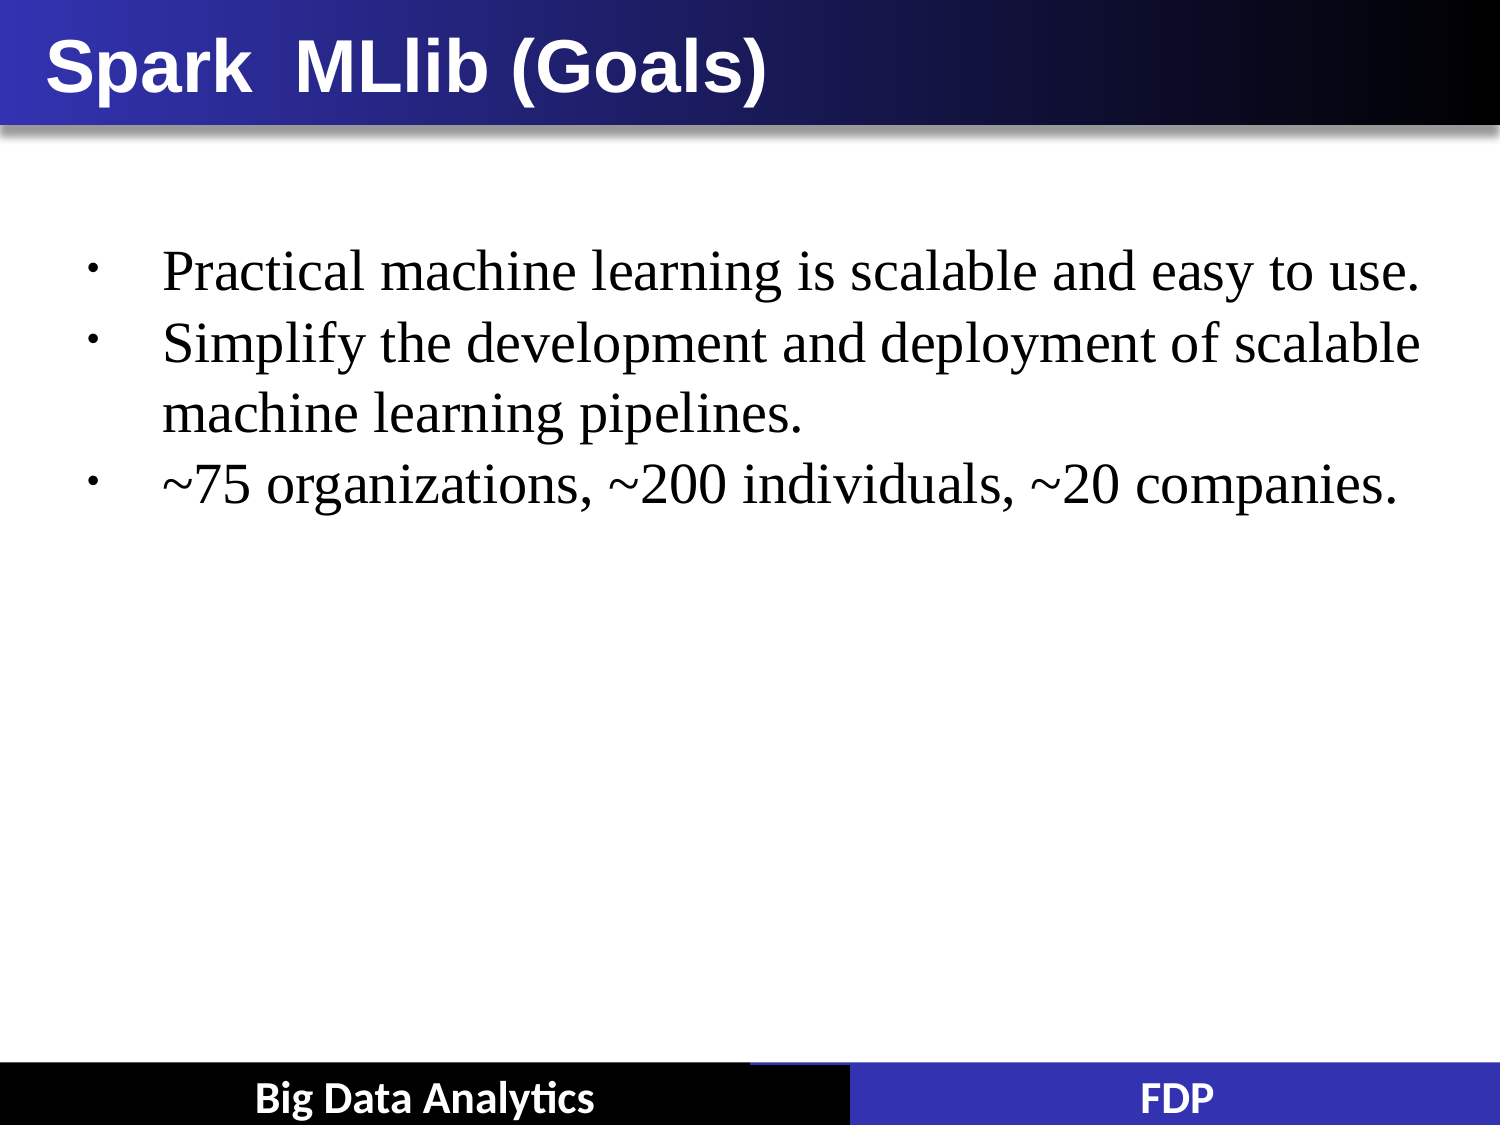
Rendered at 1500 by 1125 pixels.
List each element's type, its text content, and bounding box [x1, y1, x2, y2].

text_box Big Data Analytics [0, 1065, 850, 1125]
text_box FDP [854, 1065, 1500, 1125]
title Spark MLlib (Goals) [0, 0, 1171, 126]
list Practical machine learning is scalable and easy to use. Simplify the development and deployment of scalable machine learning pipelines. ~75 organizations, ~200 individuals, ~20 companies. [55, 224, 1454, 1063]
